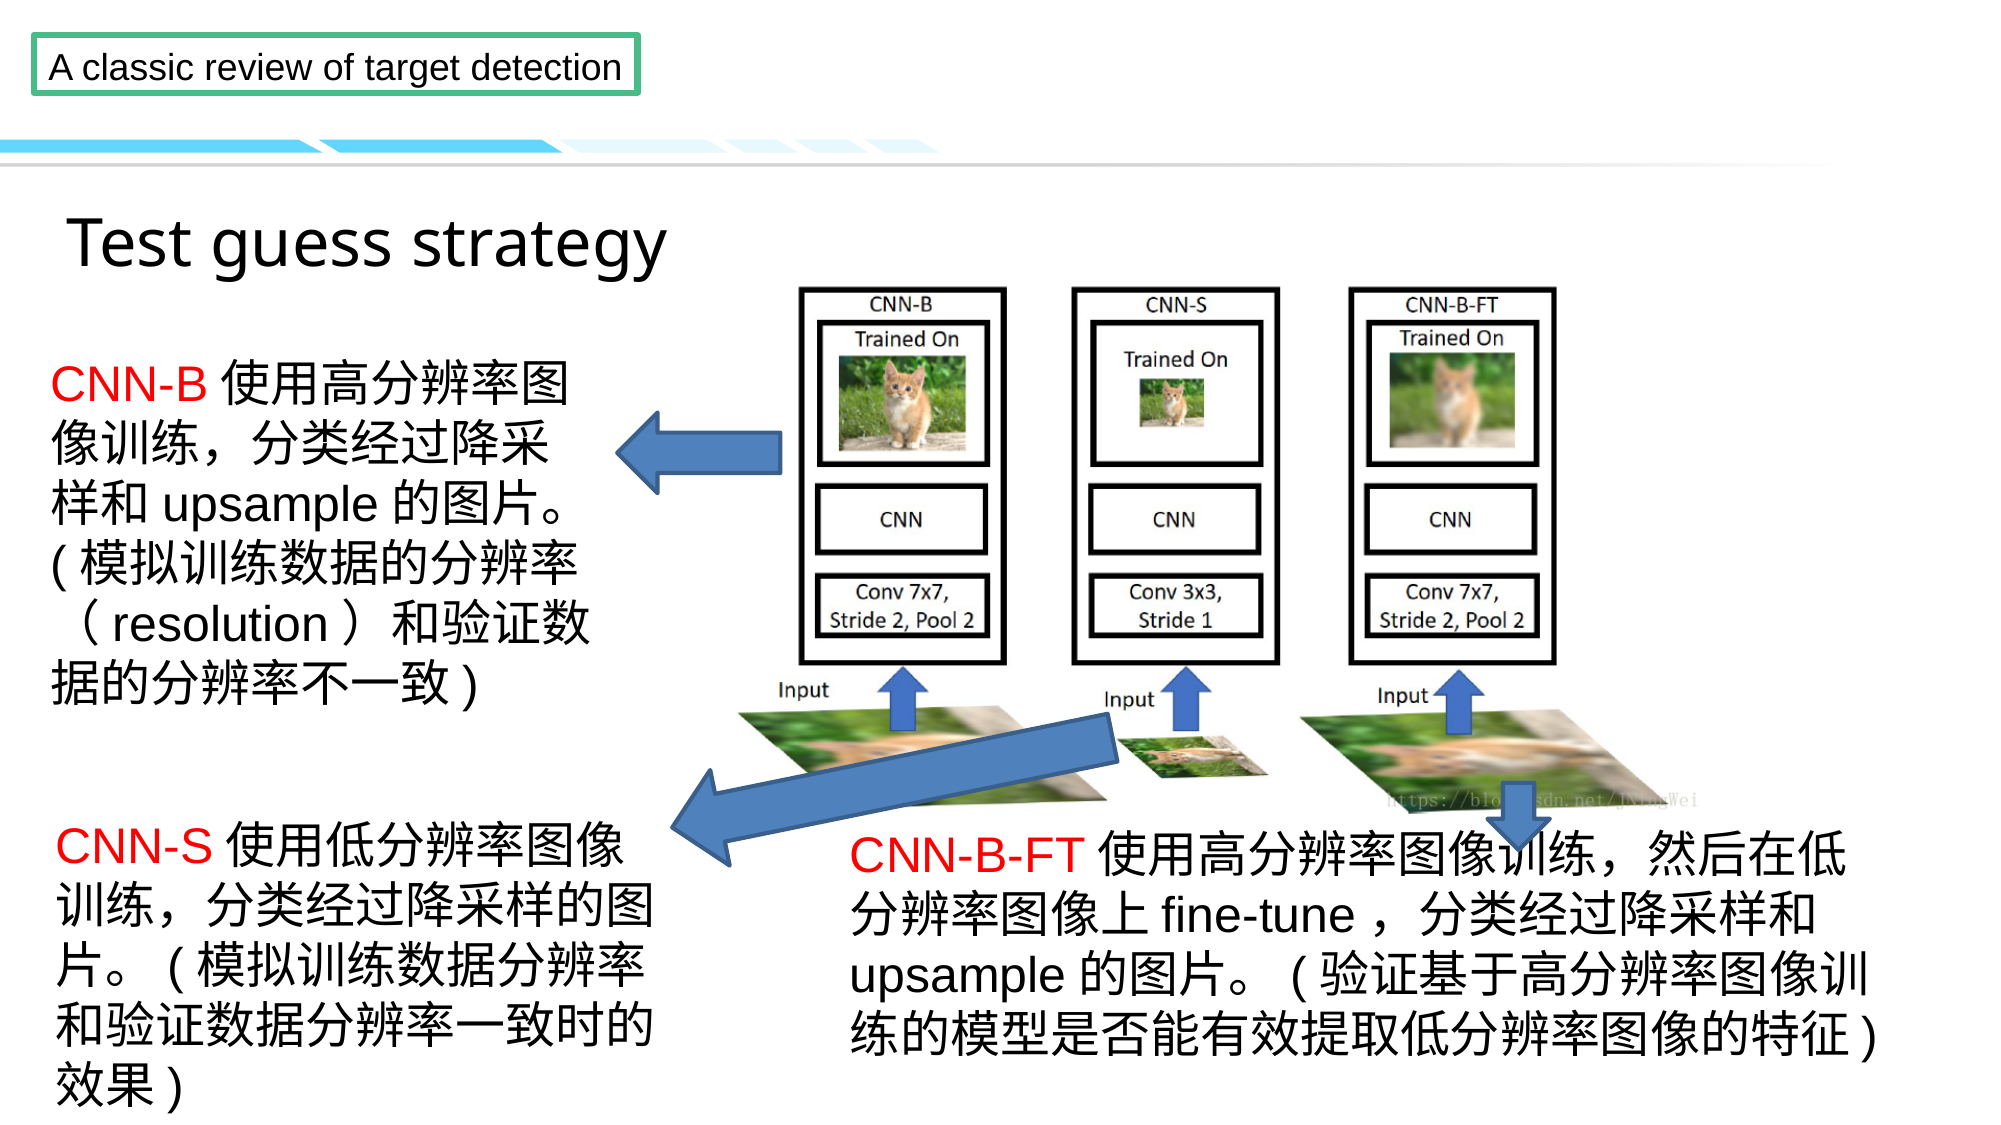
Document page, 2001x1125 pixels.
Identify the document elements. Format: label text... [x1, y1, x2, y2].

list CNN-B使用高分辨率图像训练，分类经过降采样和upsample的图片。(模拟训练数据的分辨率（resolution）和验证数据的分辨率不一致) [50, 351, 597, 776]
picture [0, 163, 1851, 167]
text_box [1495, 830, 1542, 853]
text_box [670, 796, 793, 868]
list CNN-S使用低分辨率图像训练，分类经过降采样的图片。(模拟训练数据分辨率和验证数据分辨率一致时的效果) [55, 813, 663, 1116]
title Test guess strategy [66, 200, 1025, 281]
picture [695, 276, 1711, 821]
text_box [615, 410, 690, 496]
list CNN-B-FT使用高分辨率图像训练，然后在低分辨率图像上fine-tune，分类经过降采样和upsample的图片。(验证基于高分辨率图像训练的模型是否能有效提取低分辨率图像的特征) [849, 822, 1888, 1125]
